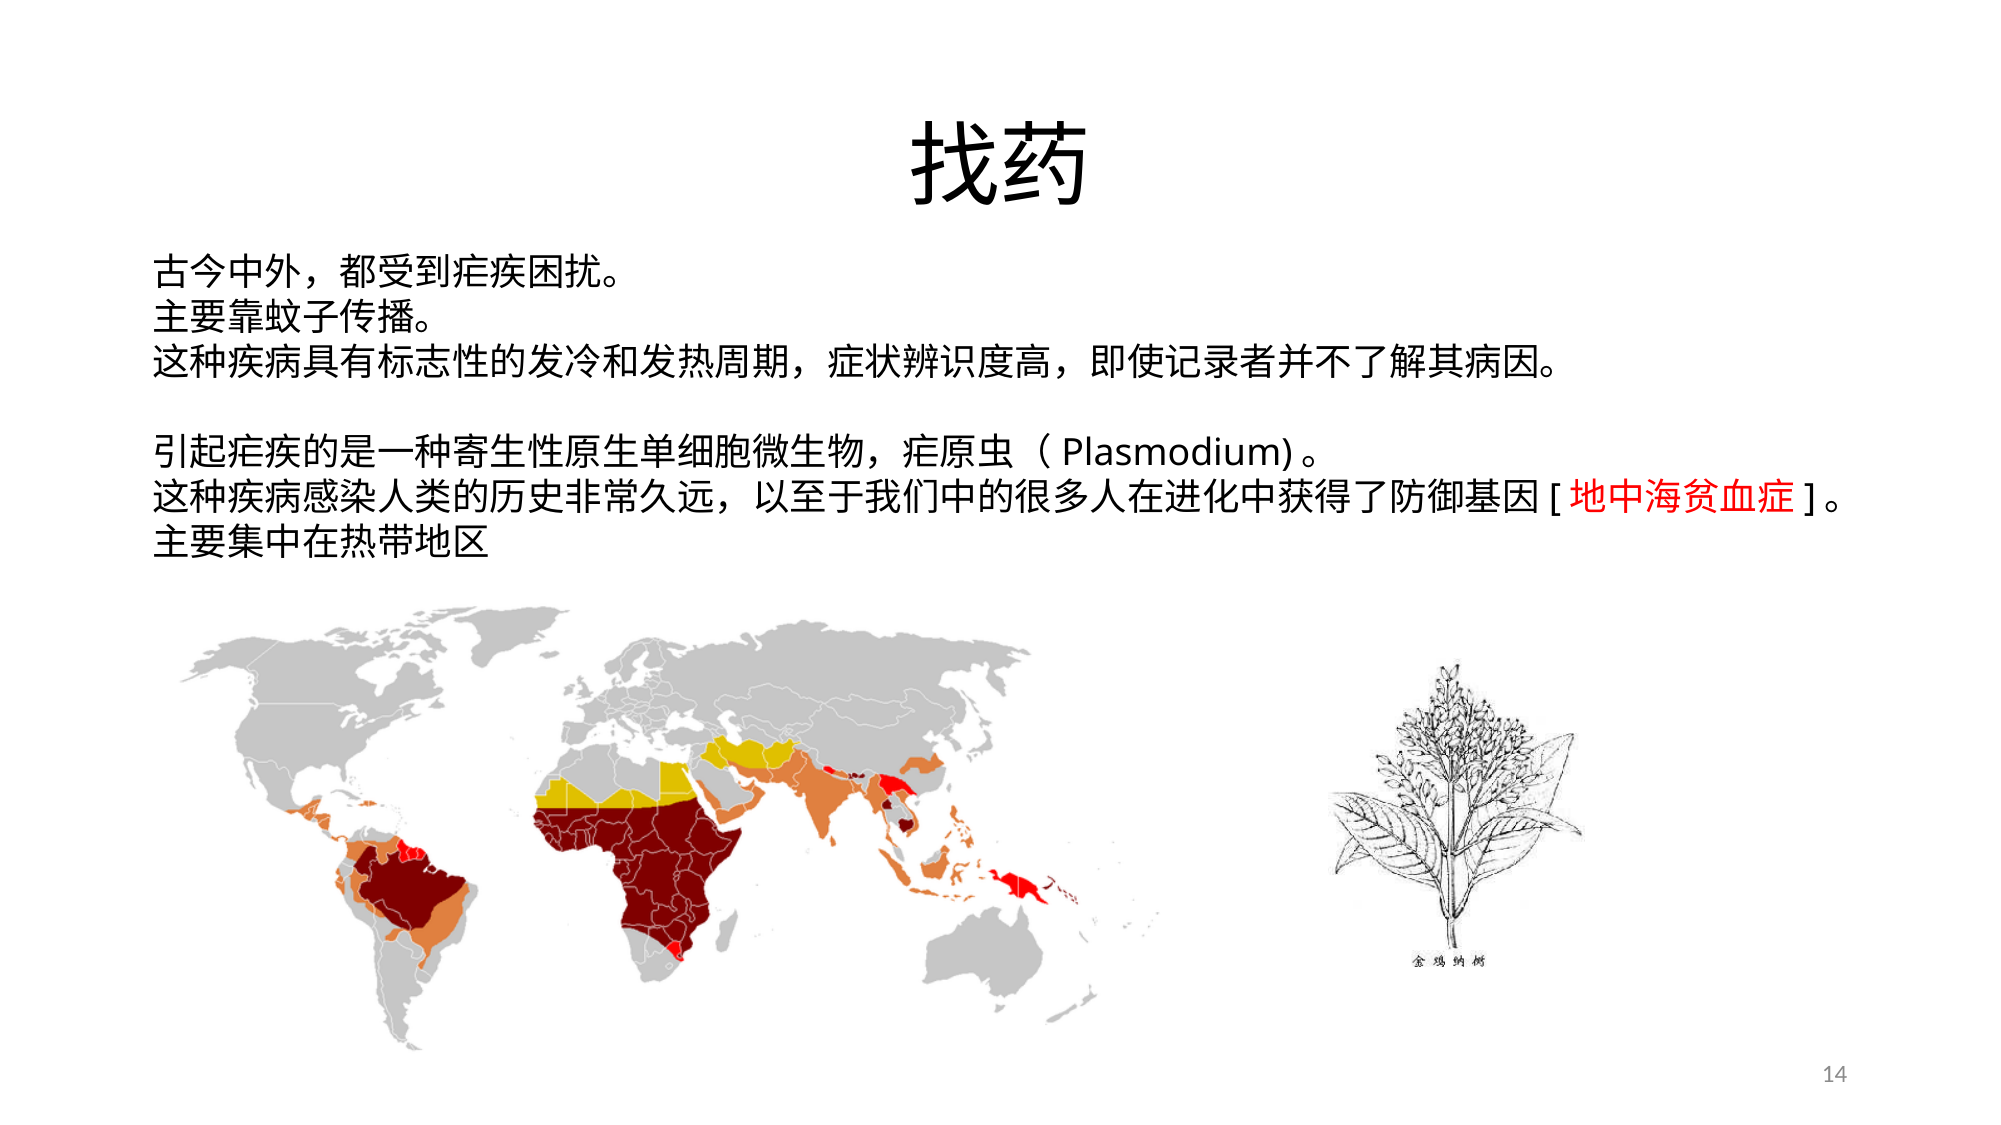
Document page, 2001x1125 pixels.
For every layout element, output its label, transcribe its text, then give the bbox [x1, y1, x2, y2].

text_box 古今中外，都受到疟疾困扰。 主要靠蚊子传播。 这种疾病具有标志性的发冷和发热周期，症状辨识度高，即使记录者并不了解其病因。 引起疟疾的是一种寄生性原生单细胞微生物，疟原虫（Plasmodium)。 这种疾病感染人类的历史非常久远，以至于我们中的很多人在进化中获得了防御基因[地中海贫血症]。 主要集中在热带地区 [137, 240, 1922, 571]
slide_number 14 [1412, 1042, 1863, 1103]
picture [174, 600, 1177, 1064]
picture [1327, 658, 1585, 971]
title 找药 [137, 59, 1863, 240]
